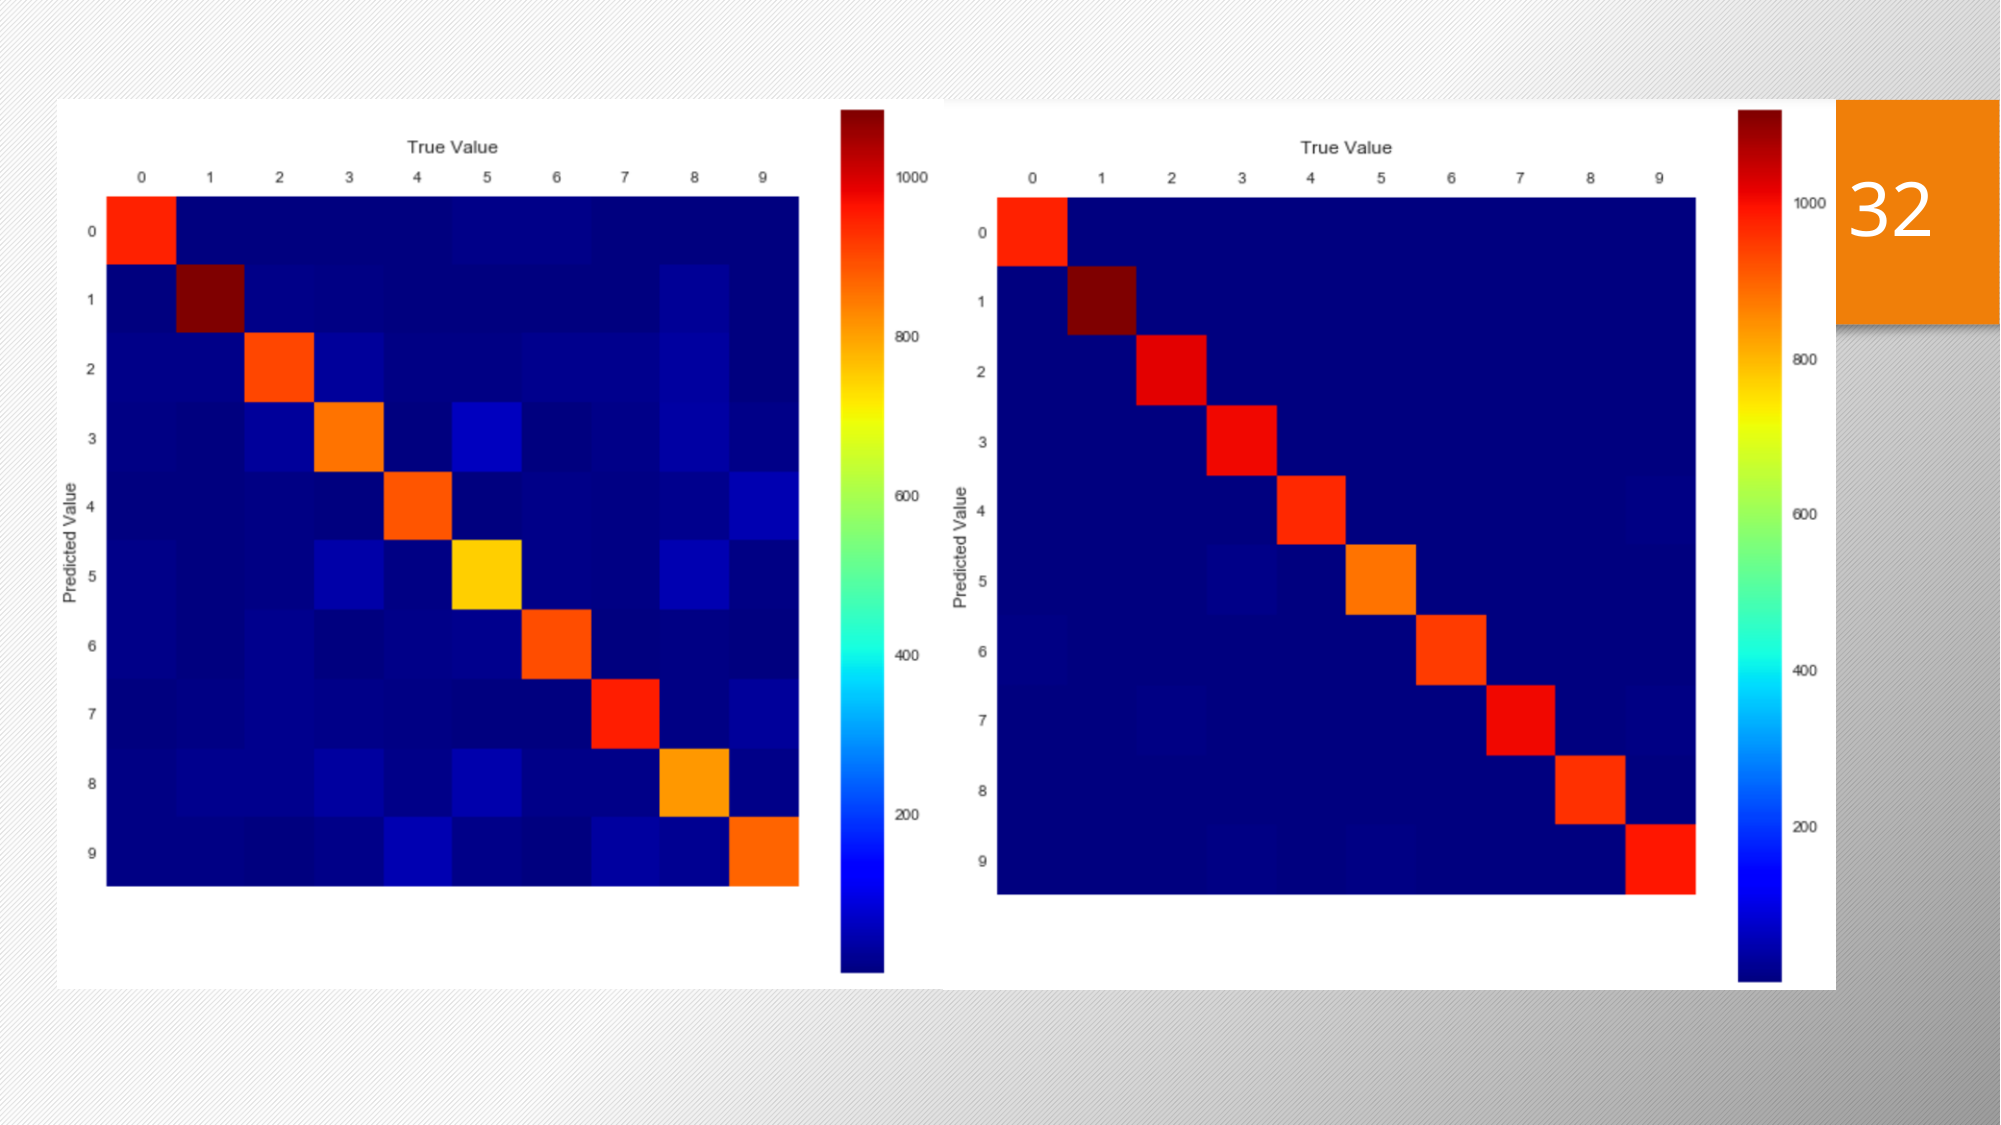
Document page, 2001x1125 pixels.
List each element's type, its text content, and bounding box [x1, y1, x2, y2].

slide_number 32 [1837, 123, 1950, 303]
picture [57, 98, 2000, 990]
